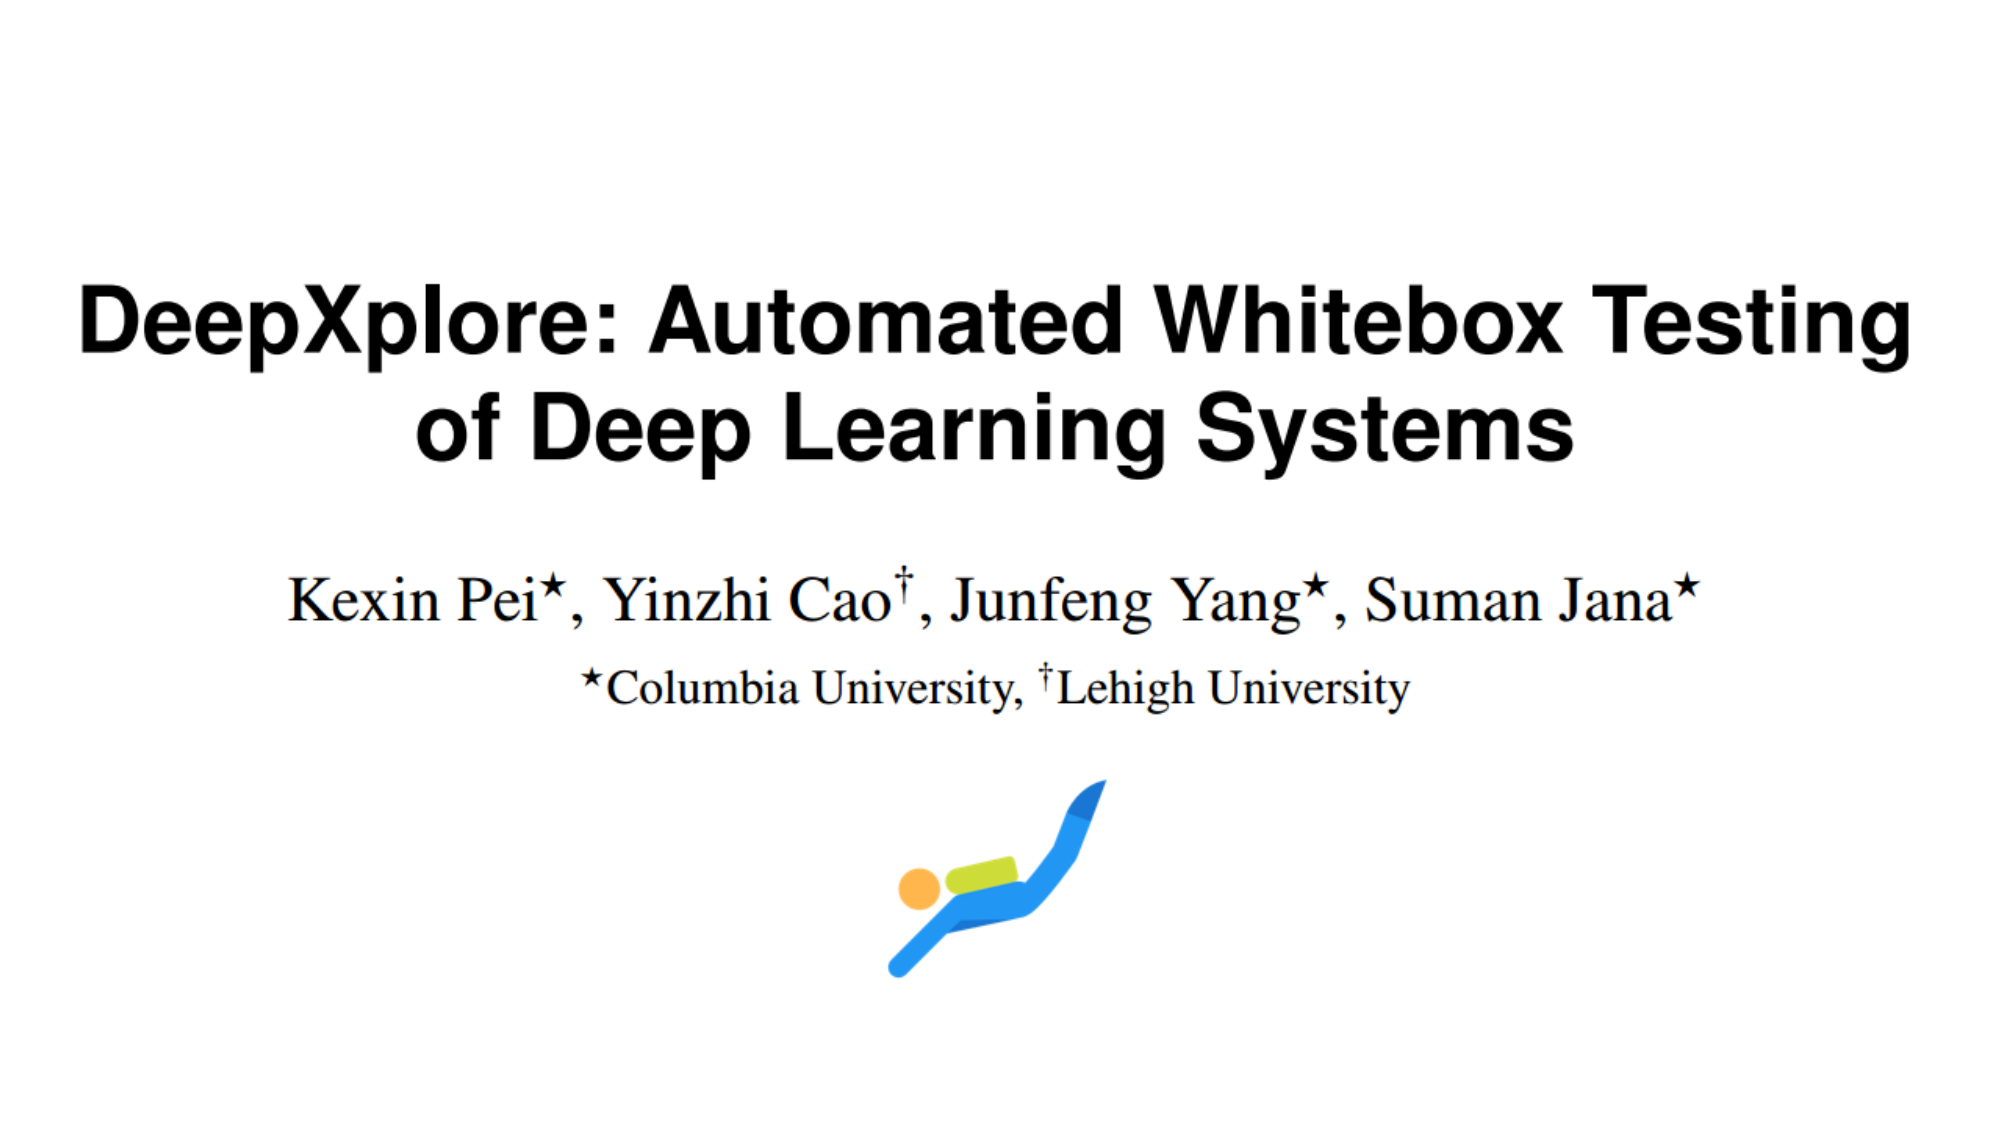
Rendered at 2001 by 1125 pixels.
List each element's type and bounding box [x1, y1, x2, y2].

picture [60, 264, 1940, 738]
picture [876, 761, 1124, 995]
